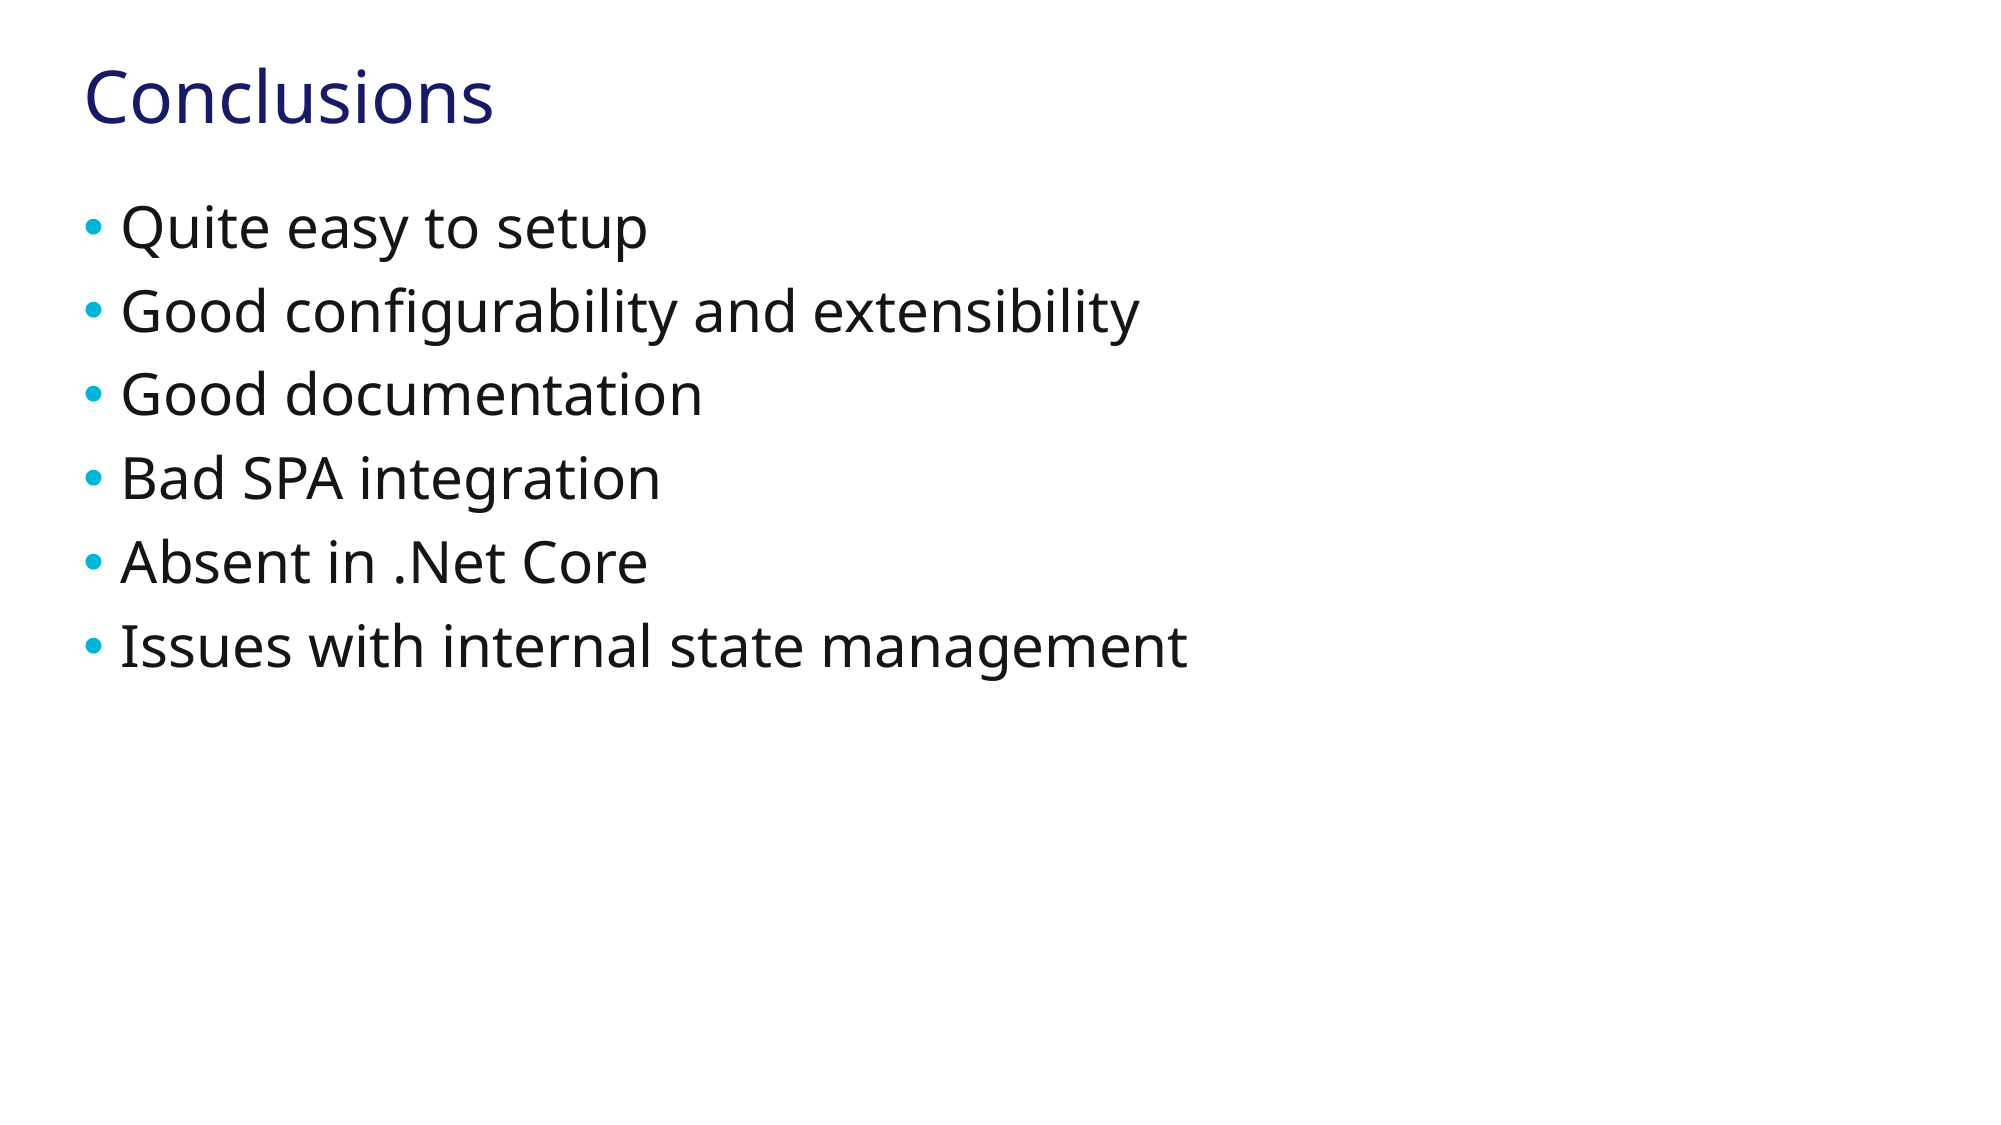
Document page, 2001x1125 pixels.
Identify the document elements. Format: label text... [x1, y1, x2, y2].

list Quite easy to setup Good configurability and extensibility Good documentation Bad SPA integration Absent in .Net Core Issues with internal state management [68, 190, 1957, 1055]
title Conclusions [68, 56, 1957, 143]
